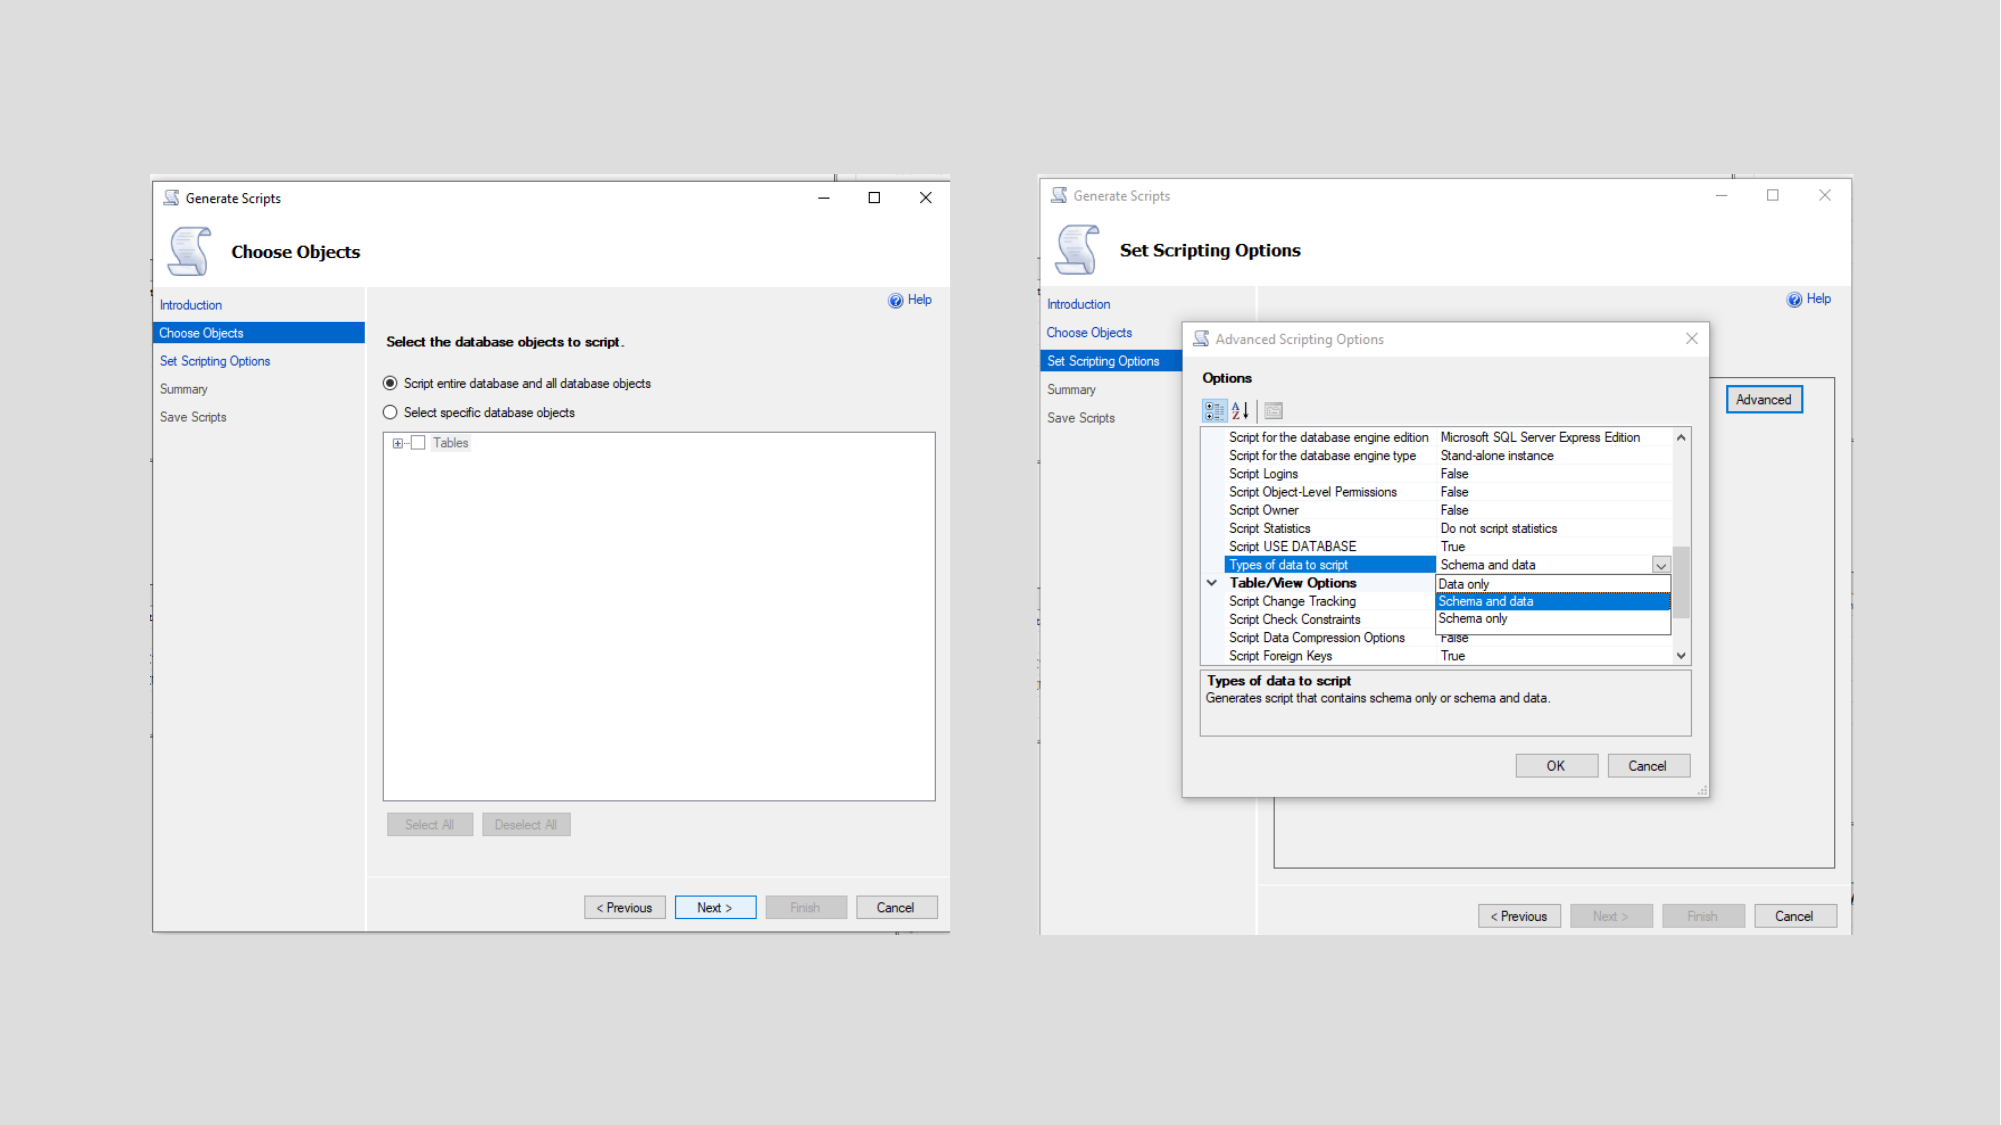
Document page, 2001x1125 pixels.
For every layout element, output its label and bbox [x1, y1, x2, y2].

list [149, 174, 951, 935]
picture [1037, 174, 1854, 935]
